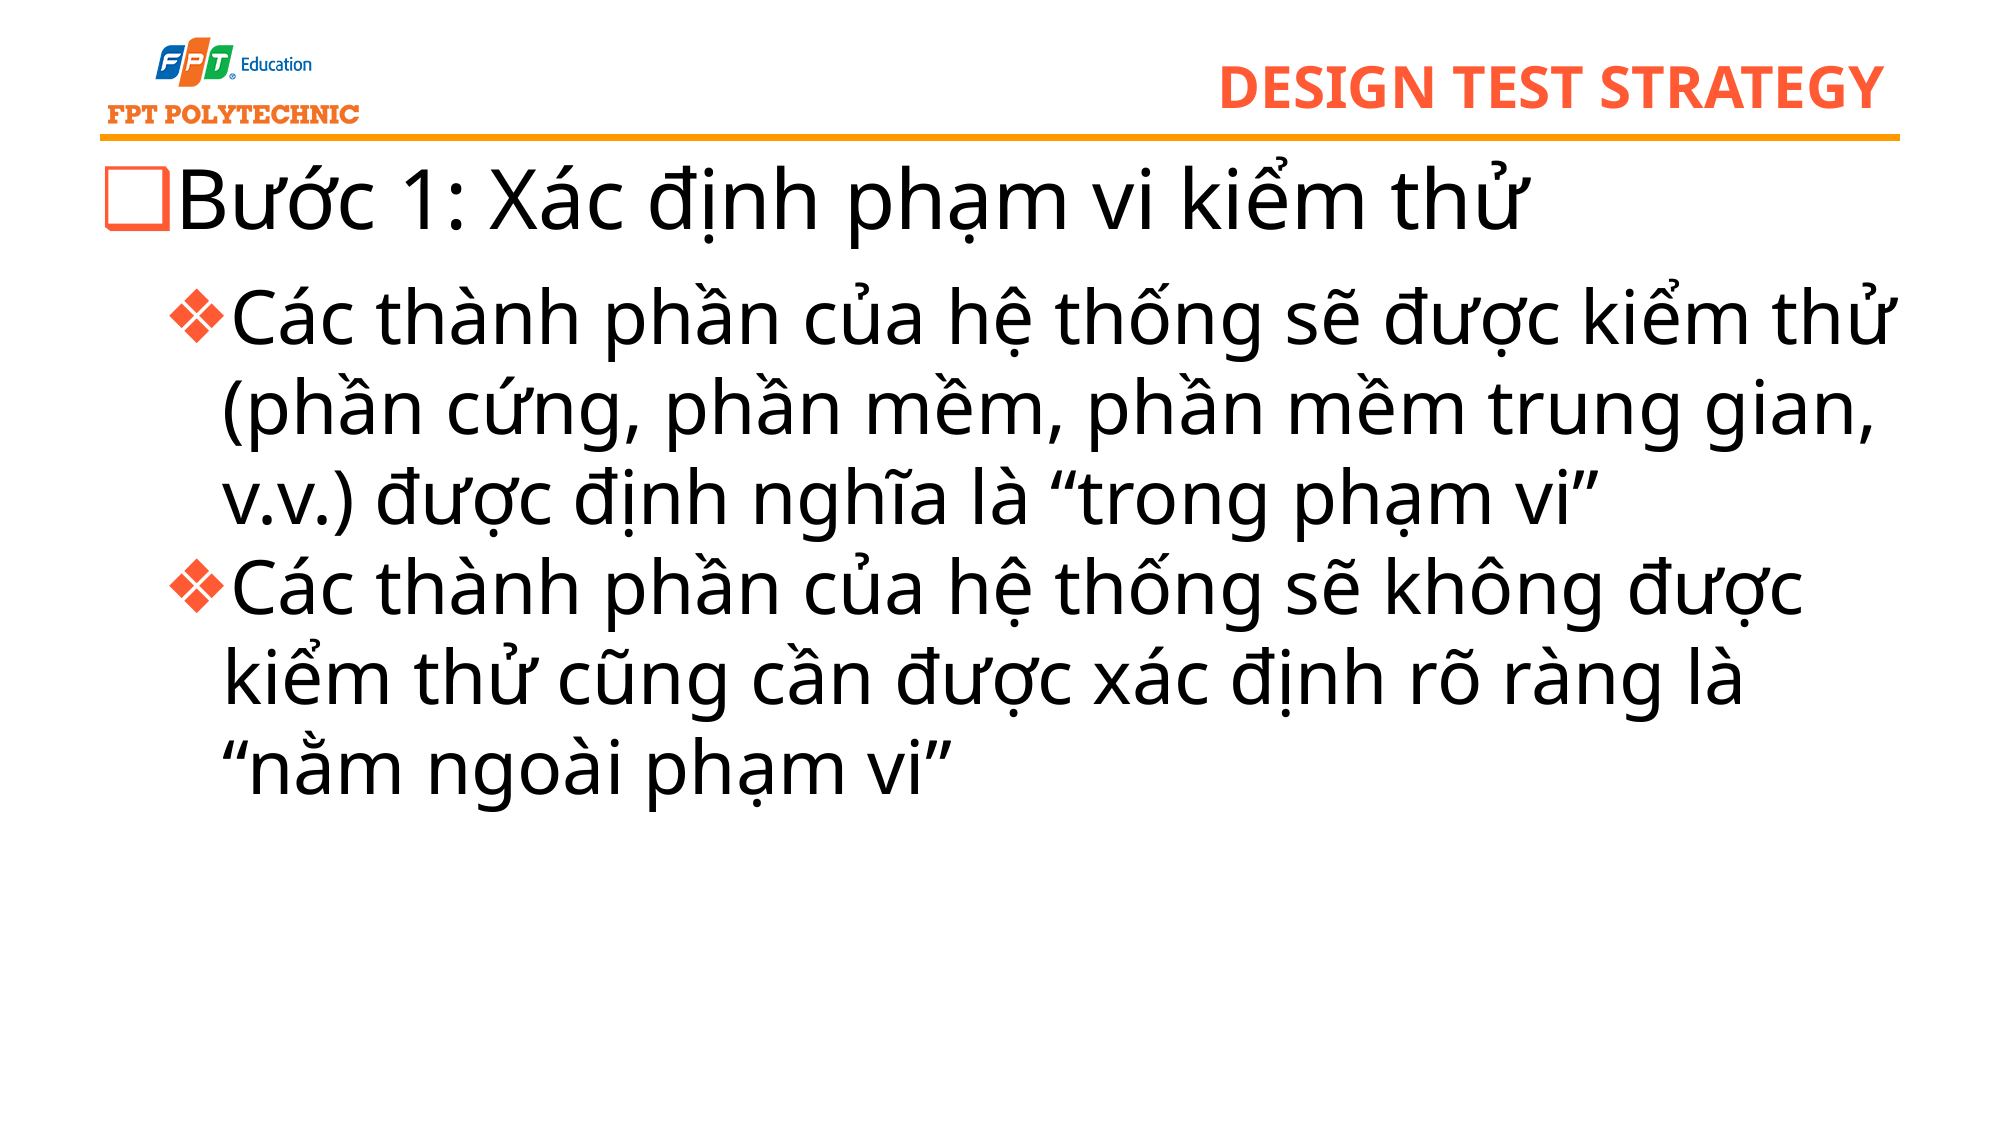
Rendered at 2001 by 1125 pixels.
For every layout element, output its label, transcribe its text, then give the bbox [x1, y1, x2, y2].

picture [99, 25, 367, 130]
title design test strategy [366, 45, 1900, 125]
text_box Các thành phần của hệ thống sẽ được kiểm thử (phần cứng, phần mềm, phần mềm trung gian, v.v.) được định nghĩa là “trong phạm vi” Các thành phần của hệ thống sẽ không được kiểm thử cũng cần được xác định rõ ràng là “nằm ngoài phạm vi” [85, 262, 1946, 1120]
text_box Bước 1: Xác định phạm vi kiểm thử [85, 130, 1885, 261]
